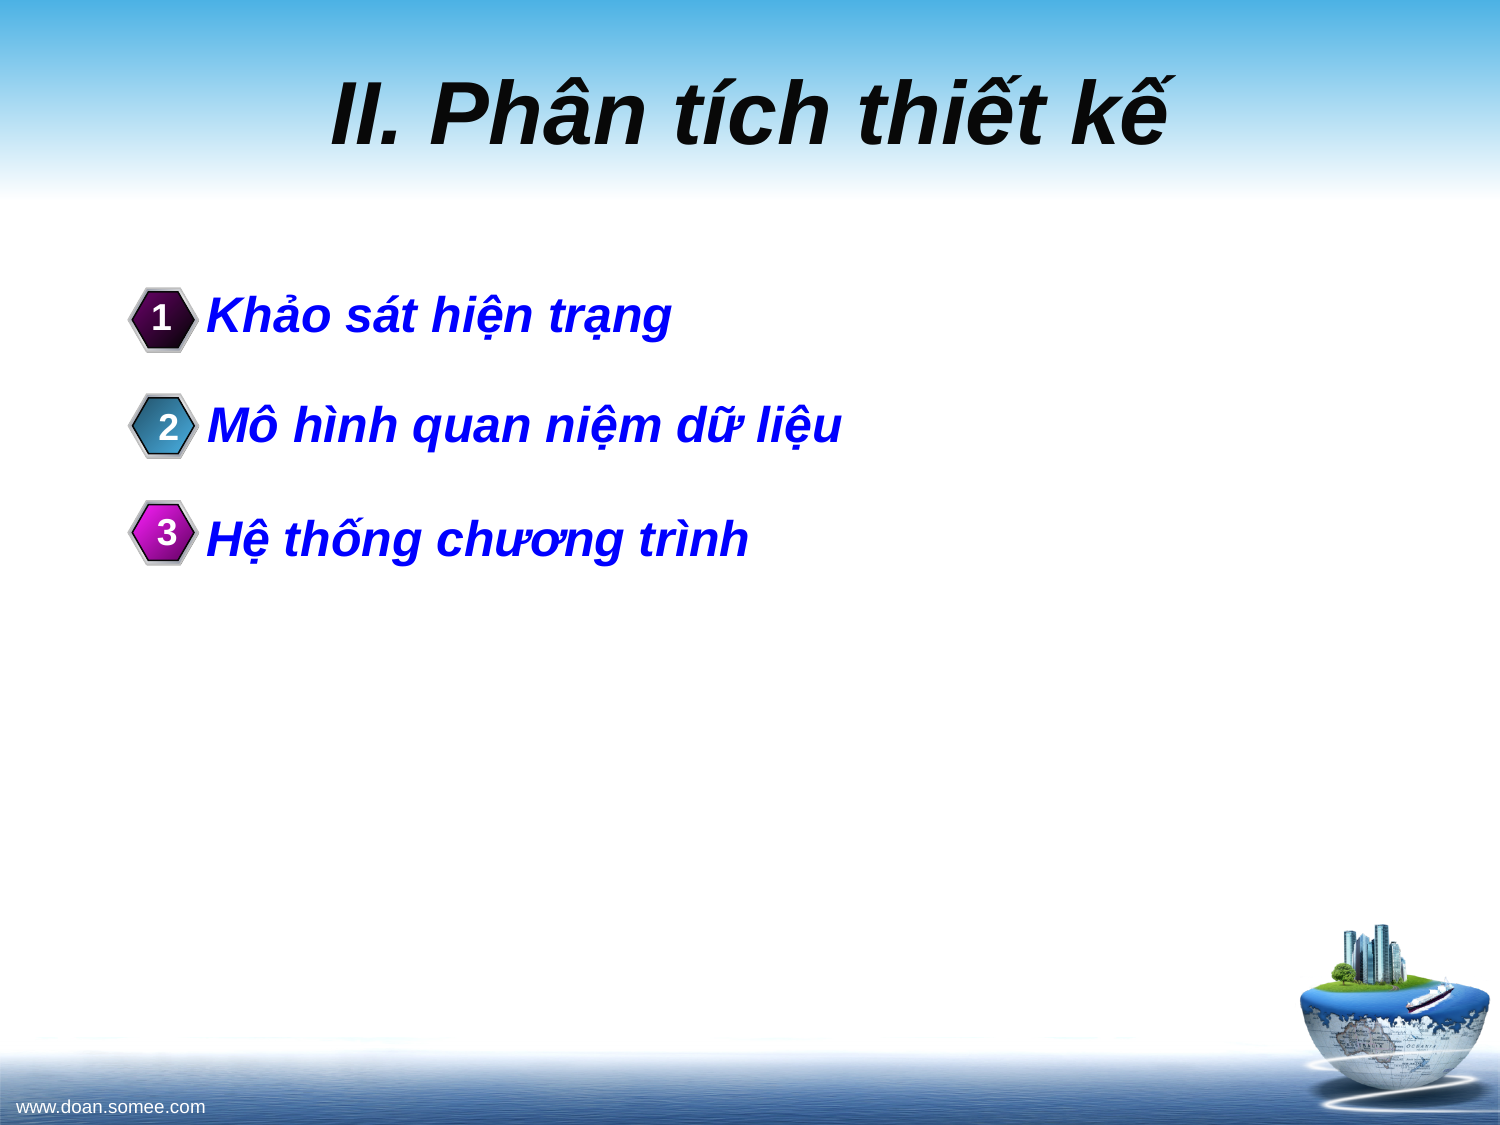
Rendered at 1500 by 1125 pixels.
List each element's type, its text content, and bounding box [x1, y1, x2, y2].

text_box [127, 500, 200, 566]
text_box Khảo sát hiện trạng [192, 274, 689, 350]
text_box Hệ thống chương trình [195, 499, 766, 574]
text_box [128, 393, 200, 459]
text_box Mô hình quan niệm dữ liệu [192, 384, 859, 460]
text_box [127, 287, 200, 353]
picture [0, 920, 1500, 1125]
title II. Phân tích thiết kế [74, 37, 1426, 181]
